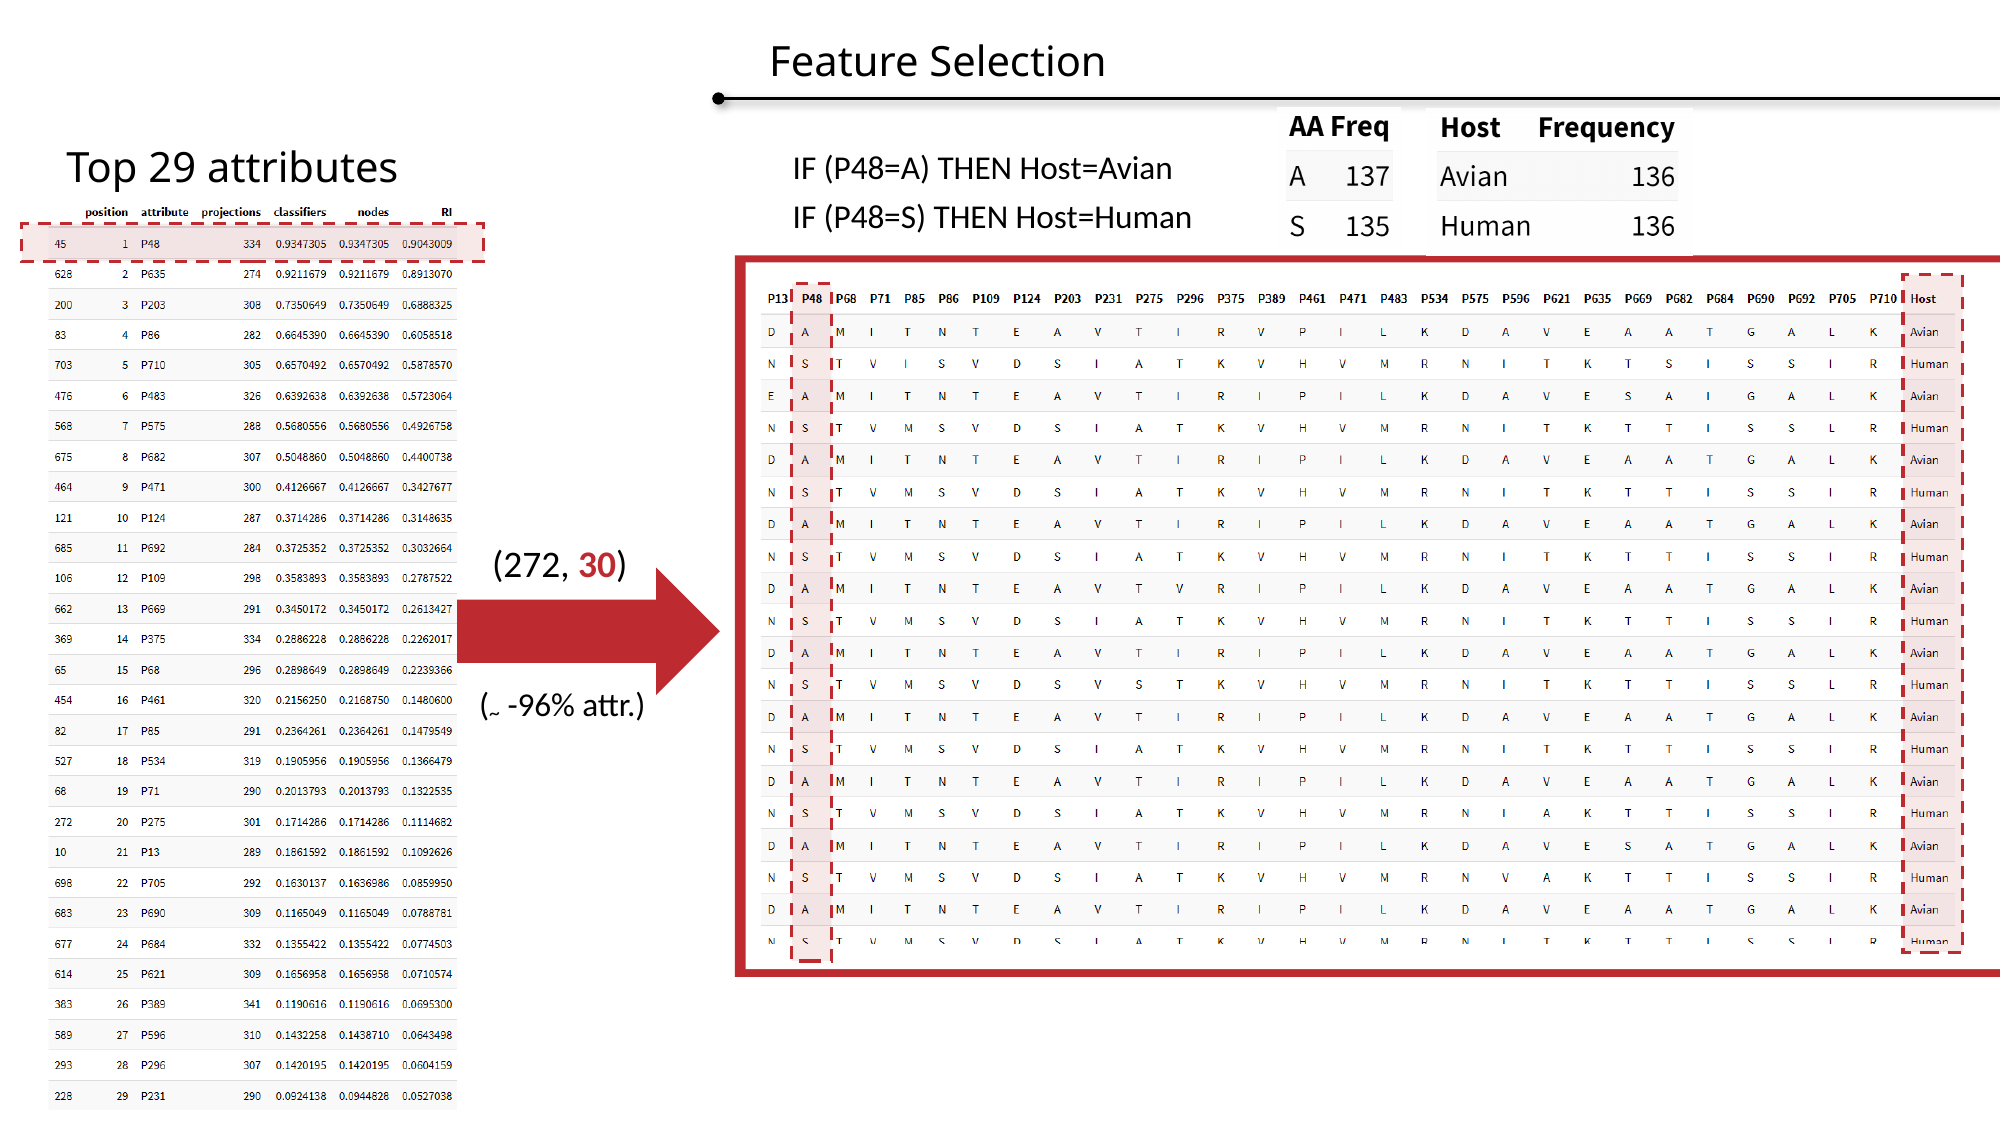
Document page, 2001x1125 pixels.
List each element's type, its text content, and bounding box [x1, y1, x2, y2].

text_box Top 29 attributes [51, 133, 454, 199]
text_box (~ -96% attr.) [464, 671, 671, 733]
text_box [21, 222, 41, 262]
text_box Feature Selection [754, 27, 1923, 93]
picture [1277, 107, 1401, 253]
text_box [734, 255, 2000, 977]
picture [41, 199, 457, 1110]
text_box [456, 222, 485, 262]
text_box [457, 567, 720, 681]
text_box IF (P48=S) THEN Host=Human [777, 188, 1213, 243]
picture [749, 283, 1963, 944]
text_box IF (P48=A) THEN Host=Avian [777, 138, 1226, 194]
picture [1426, 108, 1693, 256]
text_box (272, 30) [477, 532, 643, 592]
